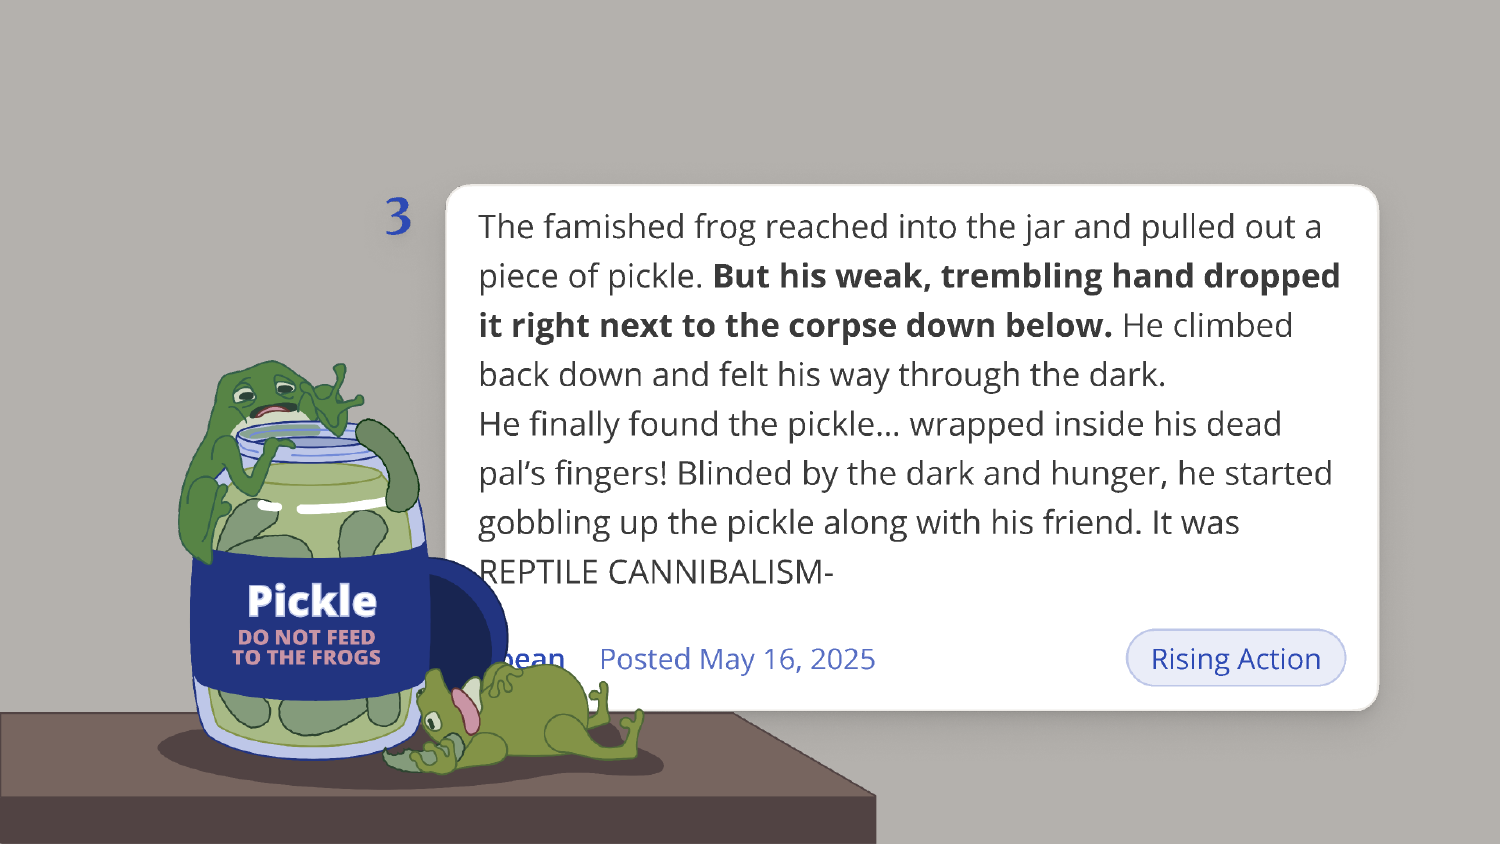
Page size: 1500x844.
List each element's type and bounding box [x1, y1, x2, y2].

picture [0, 154, 1424, 844]
